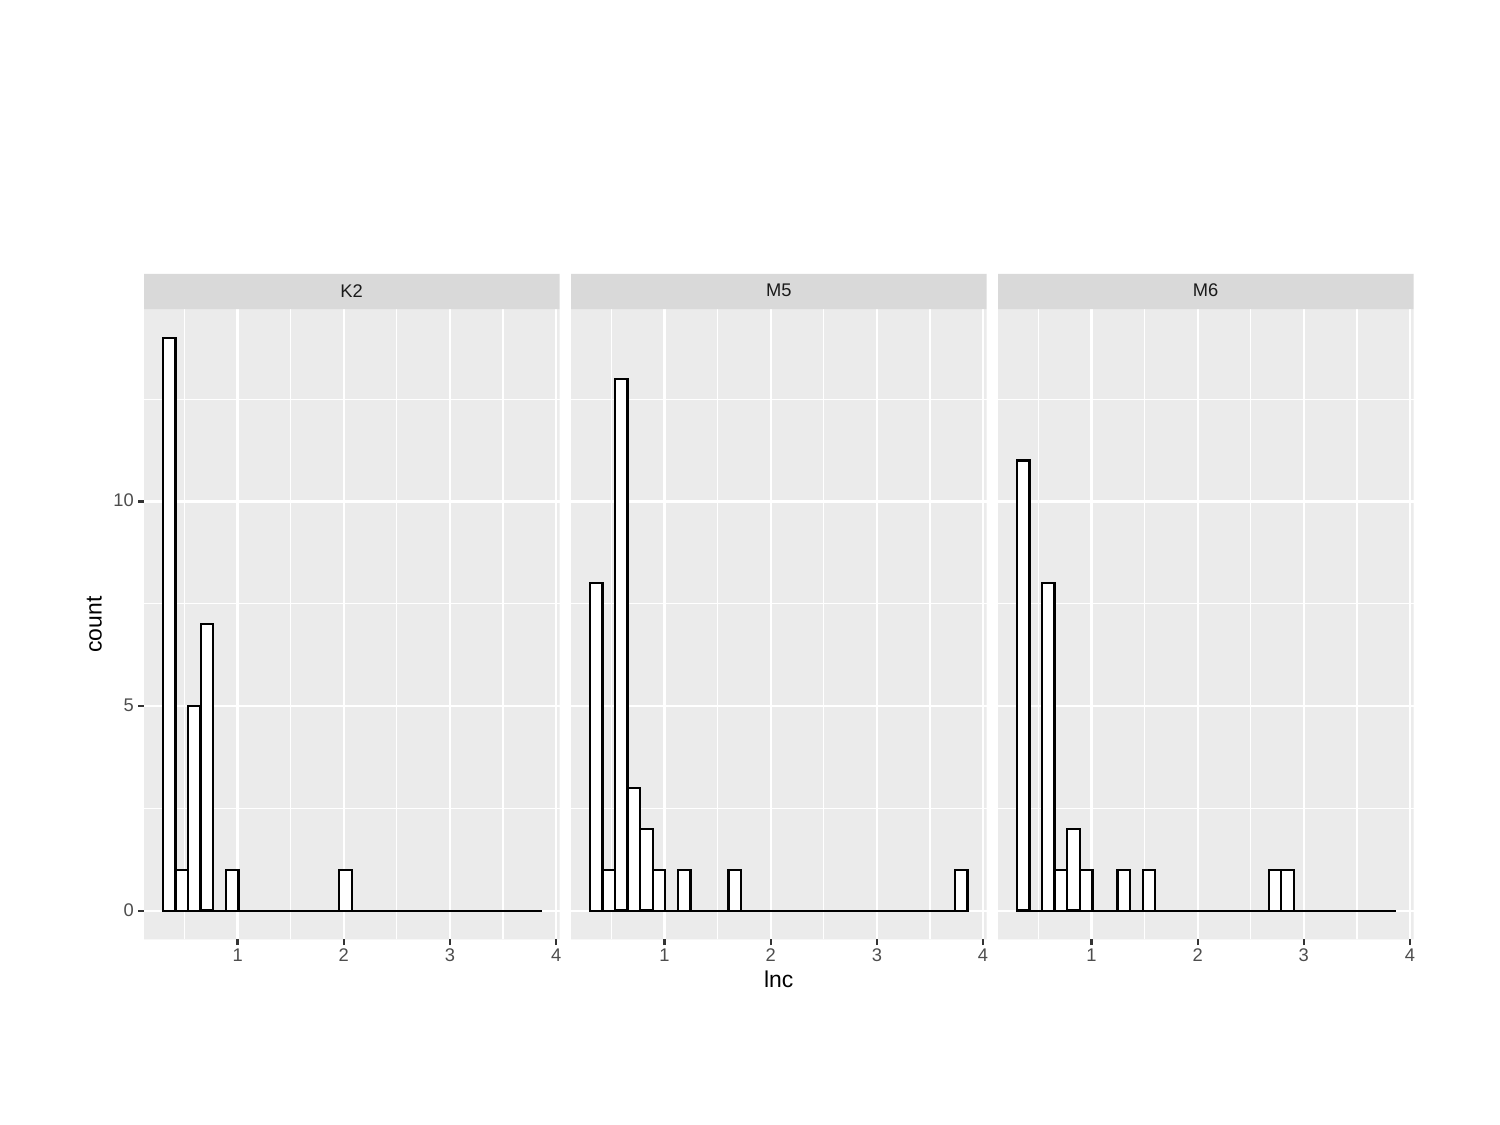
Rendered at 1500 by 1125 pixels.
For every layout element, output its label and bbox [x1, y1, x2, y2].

text_box [74, 262, 1426, 1006]
